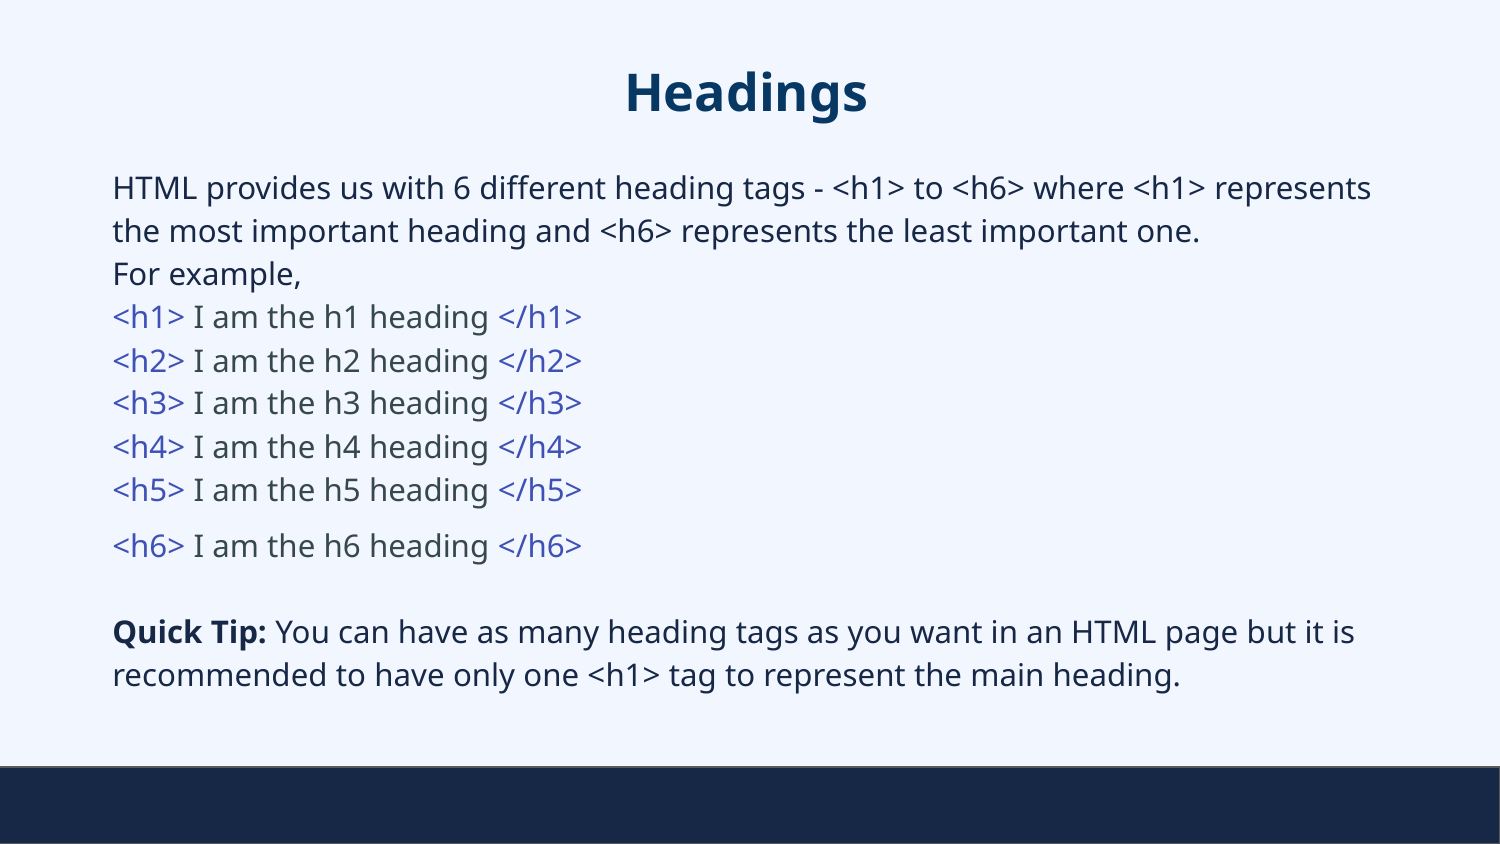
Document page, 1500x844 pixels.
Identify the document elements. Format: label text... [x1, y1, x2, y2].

text_box HTML provides us with 6 different heading tags - <h1> to <h6> where <h1> represents the most important heading and <h6> represents the least important one. For example, <h1> I am the h1 heading </h1> <h2> I am the h2 heading </h2> <h3> I am the h3 heading </h3> <h4> I am the h4 heading </h4> <h5> I am the h5 heading </h5> <h6> I am the h6 heading </h6> Quick Tip: You can have as many heading tags as you want in an HTML page but it is recommended to have only one <h1> tag to represent the main heading. [97, 147, 1397, 711]
text_box [0, 767, 1500, 844]
title Headings [29, 35, 1462, 148]
